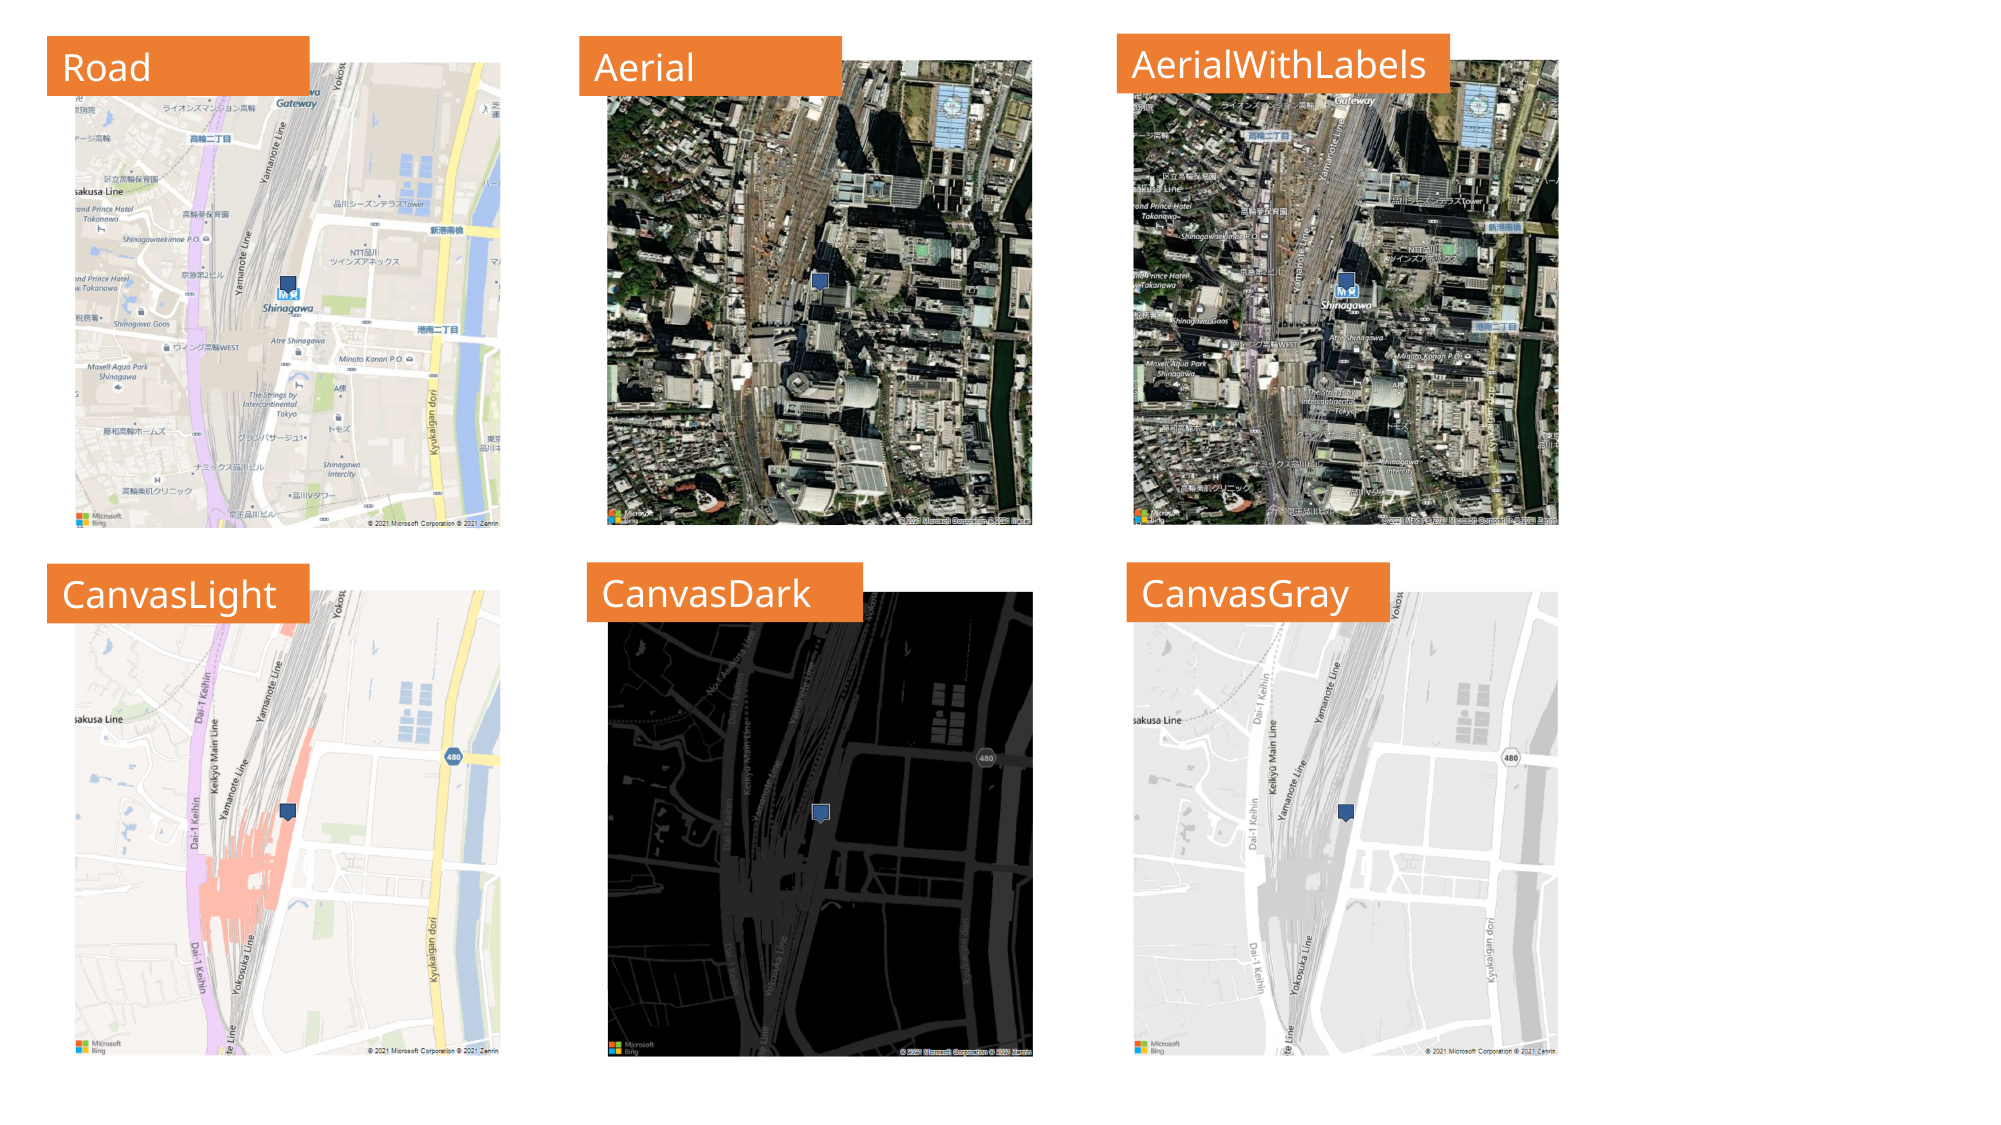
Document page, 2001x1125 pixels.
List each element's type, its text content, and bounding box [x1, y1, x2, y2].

text_box CanvasGray [1126, 562, 1390, 585]
text_box CanvasDark [586, 562, 864, 623]
picture [601, 585, 1040, 1061]
text_box CanvasLight [47, 563, 310, 624]
text_box AerialWithLabels [1116, 33, 1451, 94]
picture [601, 55, 1036, 529]
text_box Road [47, 36, 310, 96]
picture [68, 55, 507, 532]
picture [1126, 585, 1562, 1061]
picture [1126, 53, 1562, 529]
text_box Aerial [579, 36, 843, 96]
picture [68, 585, 507, 1059]
